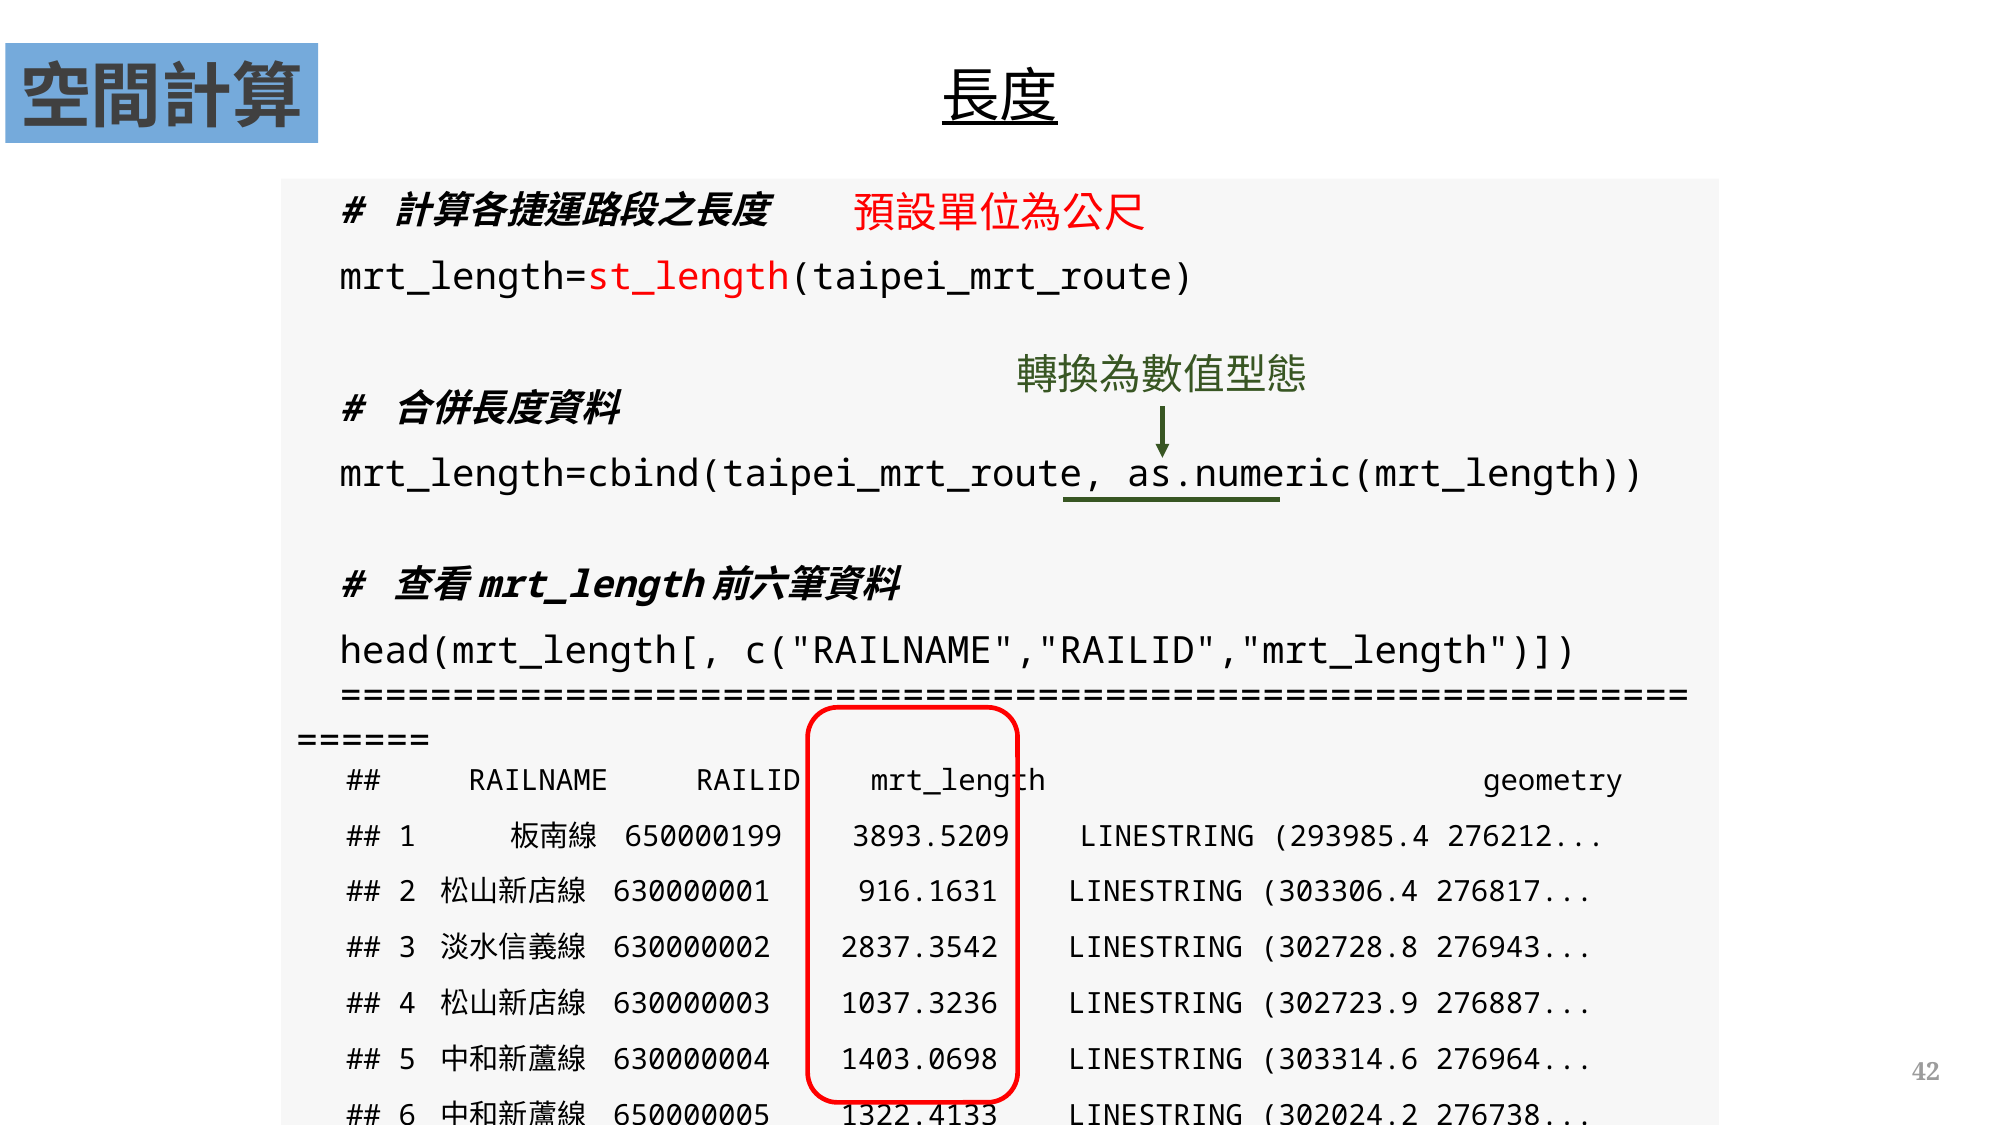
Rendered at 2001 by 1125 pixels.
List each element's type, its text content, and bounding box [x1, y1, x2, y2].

text_box # 計算各捷運路段之長度 mrt_length=st_length(taipei_mrt_route) # 合併長度資料 mrt_length=cbind(taipei_mrt_route, as.numeric(mrt_length)) # 查看mrt_length前六筆資料 head(mrt_length[, c("RAILNAME","RAILID","mrt_length")]) ================================================================== ## RAILNAME RAILID mrt_length geometry ## 1 板南線 650000199 3893.5209 LINESTRING (293985.4 276212... ## 2 松山新店線 630000001 916.1631 LINESTRING (303306.4 276817... ## 3 淡水信義線 630000002 2837.3542 LINESTRING (302728.8 276943... ## 4 松山新店線 630000003 1037.3236 LINESTRING (302723.9 276887... ## 5 中和新蘆線 630000004 1403.0698 LINESTRING (303314.6 276964... ## 6 中和新蘆線 650000005 1322.4133 LINESTRING (302024.2 276738... [281, 178, 1719, 1125]
slide_number 42 [1505, 1042, 1955, 1103]
text_box 長度 [910, 50, 1090, 136]
text_box 預設單位為公尺 [838, 178, 1161, 244]
text_box [806, 706, 1019, 1104]
text_box 空間計算 [5, 43, 319, 143]
text_box 轉換為數值型態 [1001, 340, 1324, 406]
